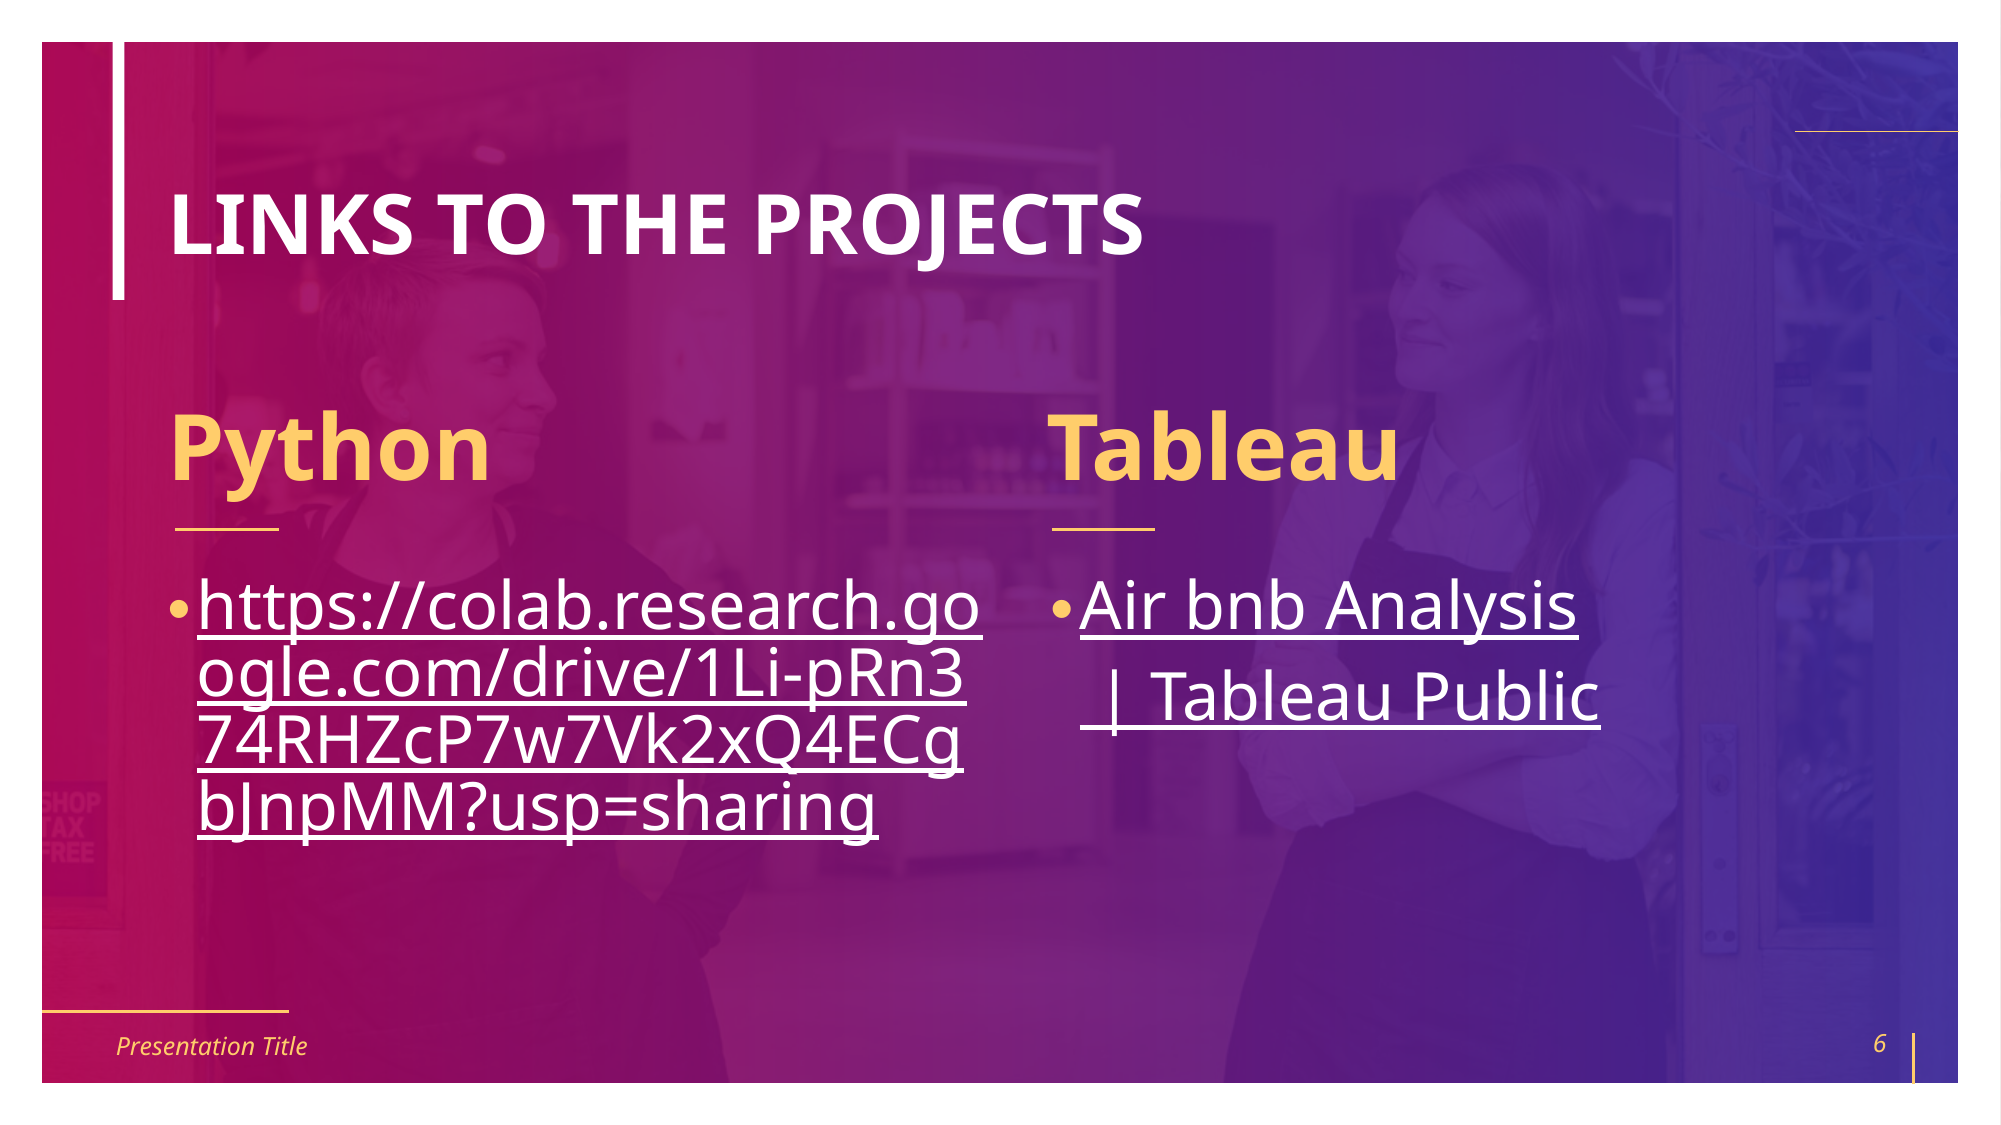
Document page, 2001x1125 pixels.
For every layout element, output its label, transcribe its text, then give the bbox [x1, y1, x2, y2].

footer Presentation Title [100, 1015, 636, 1075]
slide_number 6 [1451, 1015, 1902, 1075]
title LINKS TO THE PROJECTS [152, 118, 1878, 337]
list Python [152, 372, 999, 508]
list Tableau [1030, 372, 1882, 508]
list https://colab.research.google.com/drive/1Li-pRn374RHZcP7w7Vk2xQ4ECgbJnpMM?usp=sharing [152, 555, 999, 1011]
list Air bnb Analysis | Tableau Public [1035, 555, 1882, 1011]
